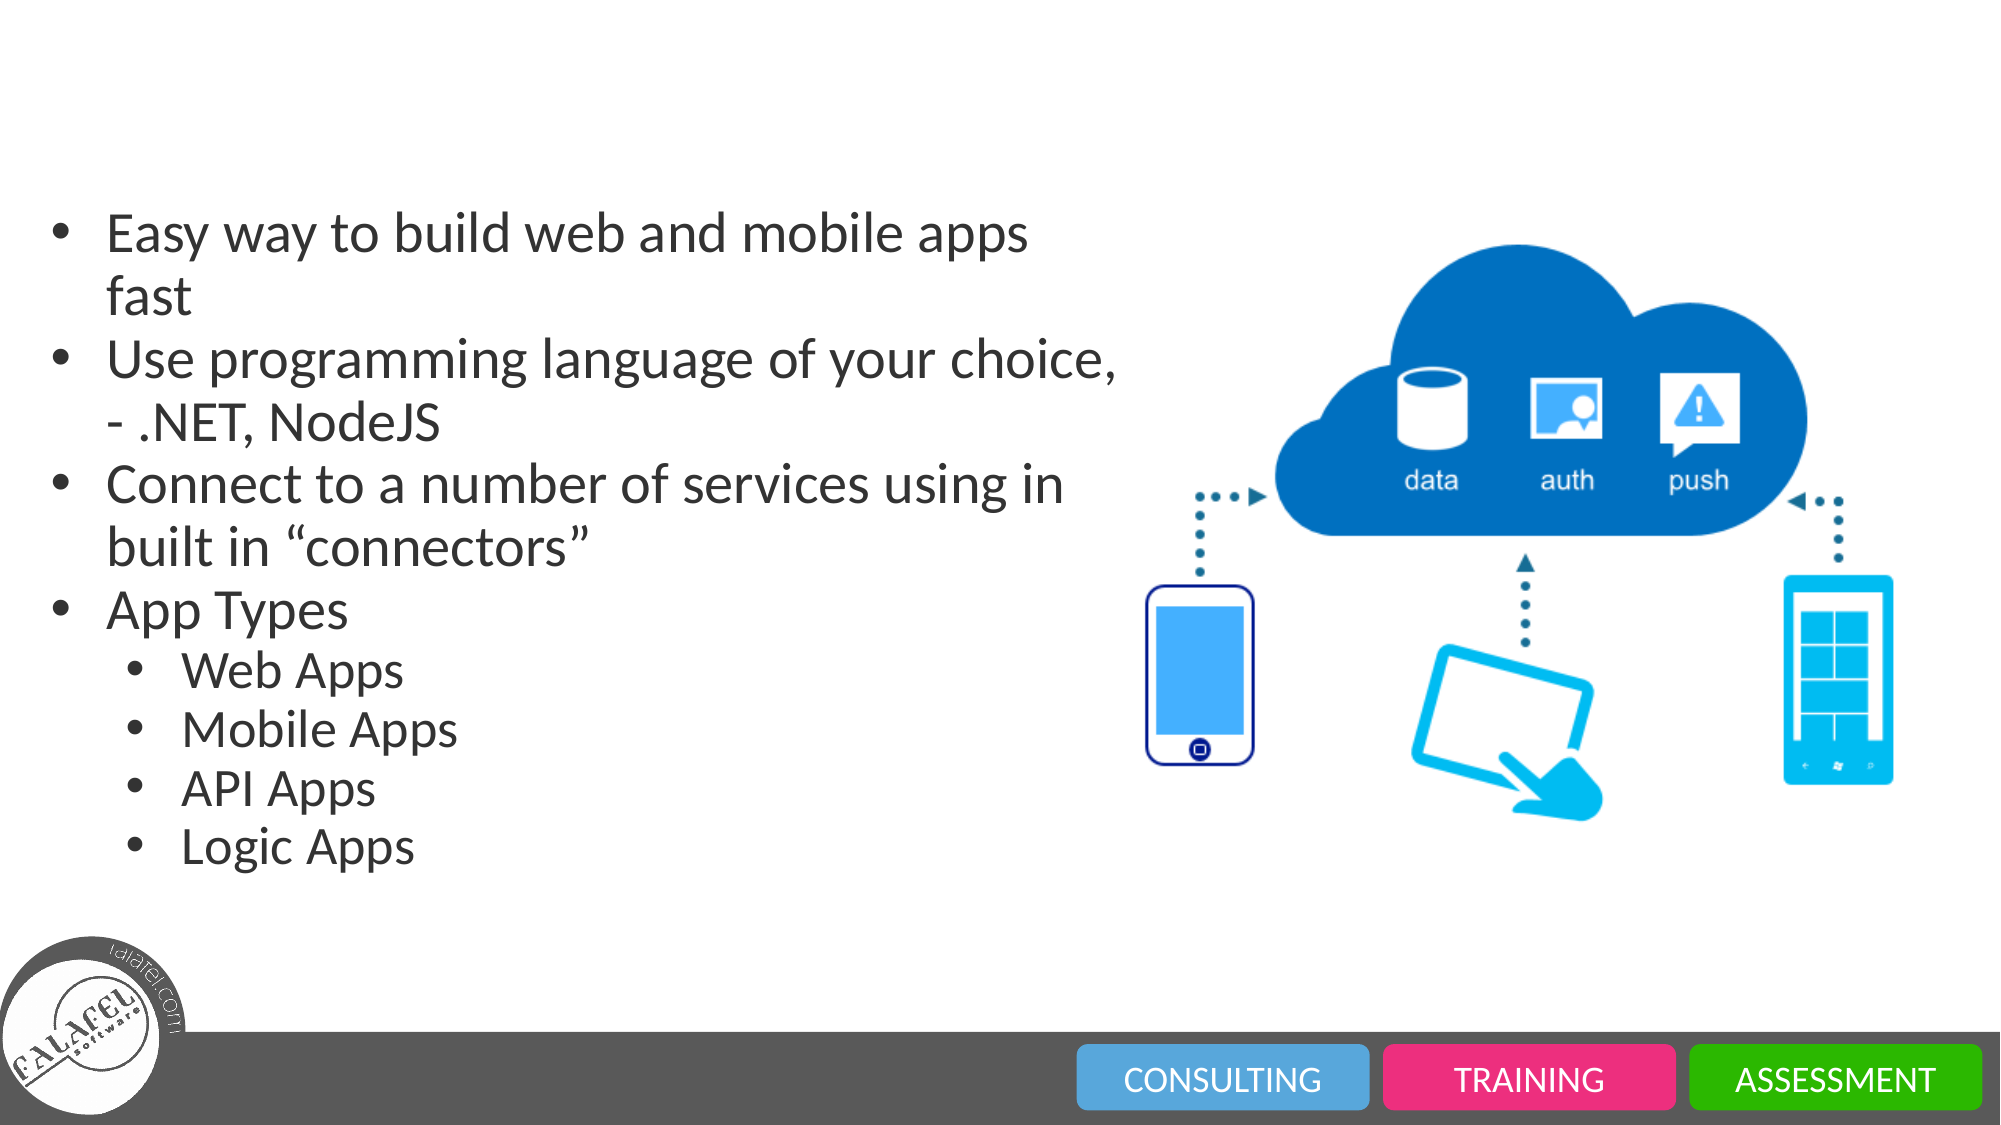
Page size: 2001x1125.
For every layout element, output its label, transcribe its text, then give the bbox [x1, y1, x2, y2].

picture [1122, 234, 1903, 854]
list Easy way to build web and mobile apps fast Use programming language of your choice, - .NET, NodeJS Connect to a number of services using in built in “connectors” App Types Web Apps Mobile Apps API Apps Logic Apps [35, 194, 1137, 1049]
picture [0, 961, 178, 1115]
